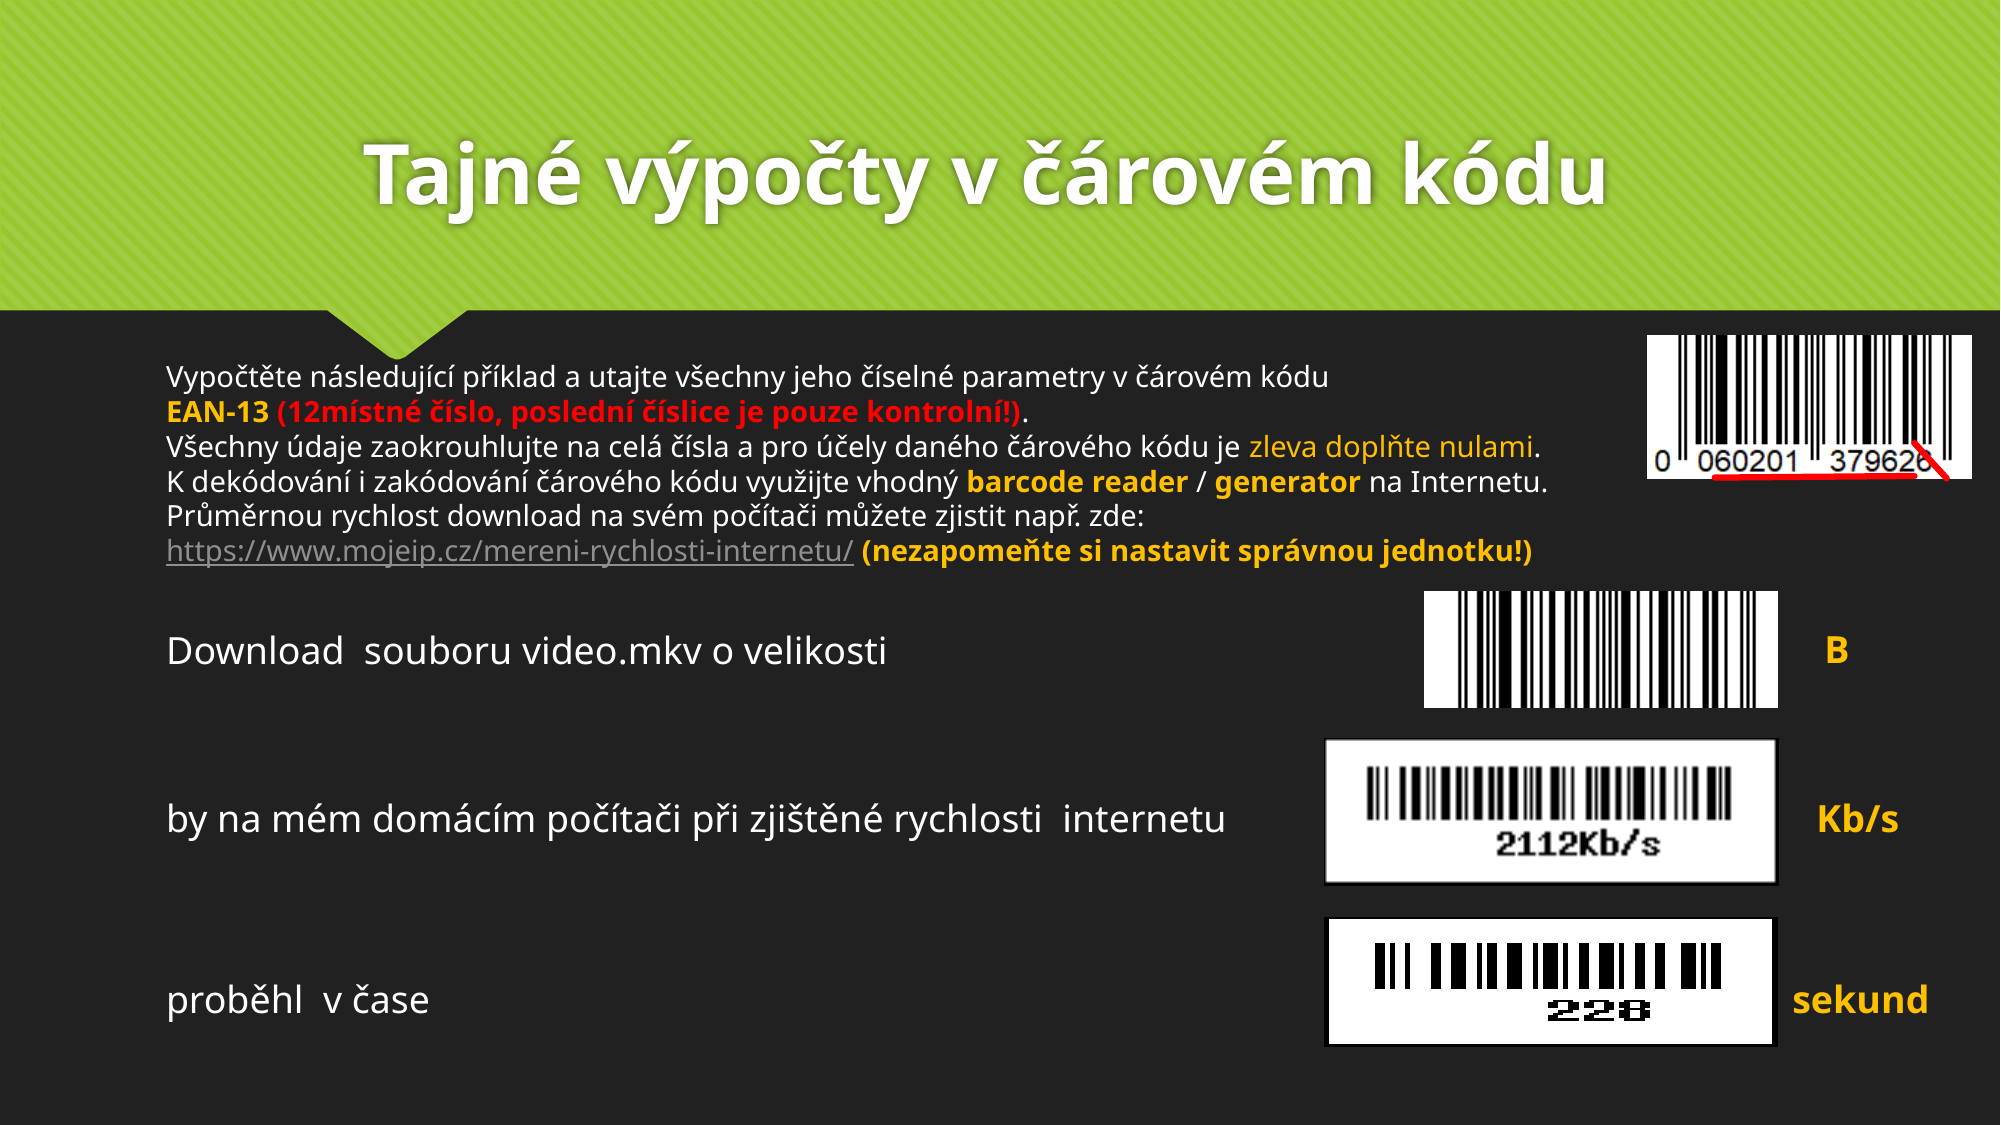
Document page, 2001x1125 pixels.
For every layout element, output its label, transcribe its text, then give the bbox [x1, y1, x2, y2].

picture [1647, 334, 1972, 479]
picture [1424, 590, 1778, 708]
text_box Vypočtěte následující příklad a utajte všechny jeho číselné parametry v čárovém kódu EAN-13 (12místné číslo, poslední číslice je pouze kontrolní!). Všechny údaje zaokrouhlujte na celá čísla a pro účely daného čárového kódu je zleva doplňte nulami. K dekódování i zakódování čárového kódu využijte vhodný barcode reader / generator na Internetu. Průměrnou rychlost download na svém počítači můžete zjistit např. zde: https://www.mojeip.cz/mereni-rychlosti-internetu/ (nezapomeňte si nastavit správnou jednotku!) [151, 350, 1852, 580]
text_box by na mém domácím počítači při zjištěné rychlosti internetu [151, 787, 1301, 848]
picture [1323, 917, 1778, 1047]
text_box sekund [1778, 968, 1947, 1029]
title Tajné výpočty v čárovém kódu [38, 69, 1936, 229]
text_box B [1809, 618, 1915, 679]
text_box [1914, 442, 1947, 479]
text_box proběhl v čase [151, 968, 1301, 1029]
picture [1323, 738, 1779, 886]
text_box Kb/s [1801, 787, 1923, 848]
text_box Download souboru video.mkv o velikosti [151, 619, 1129, 680]
